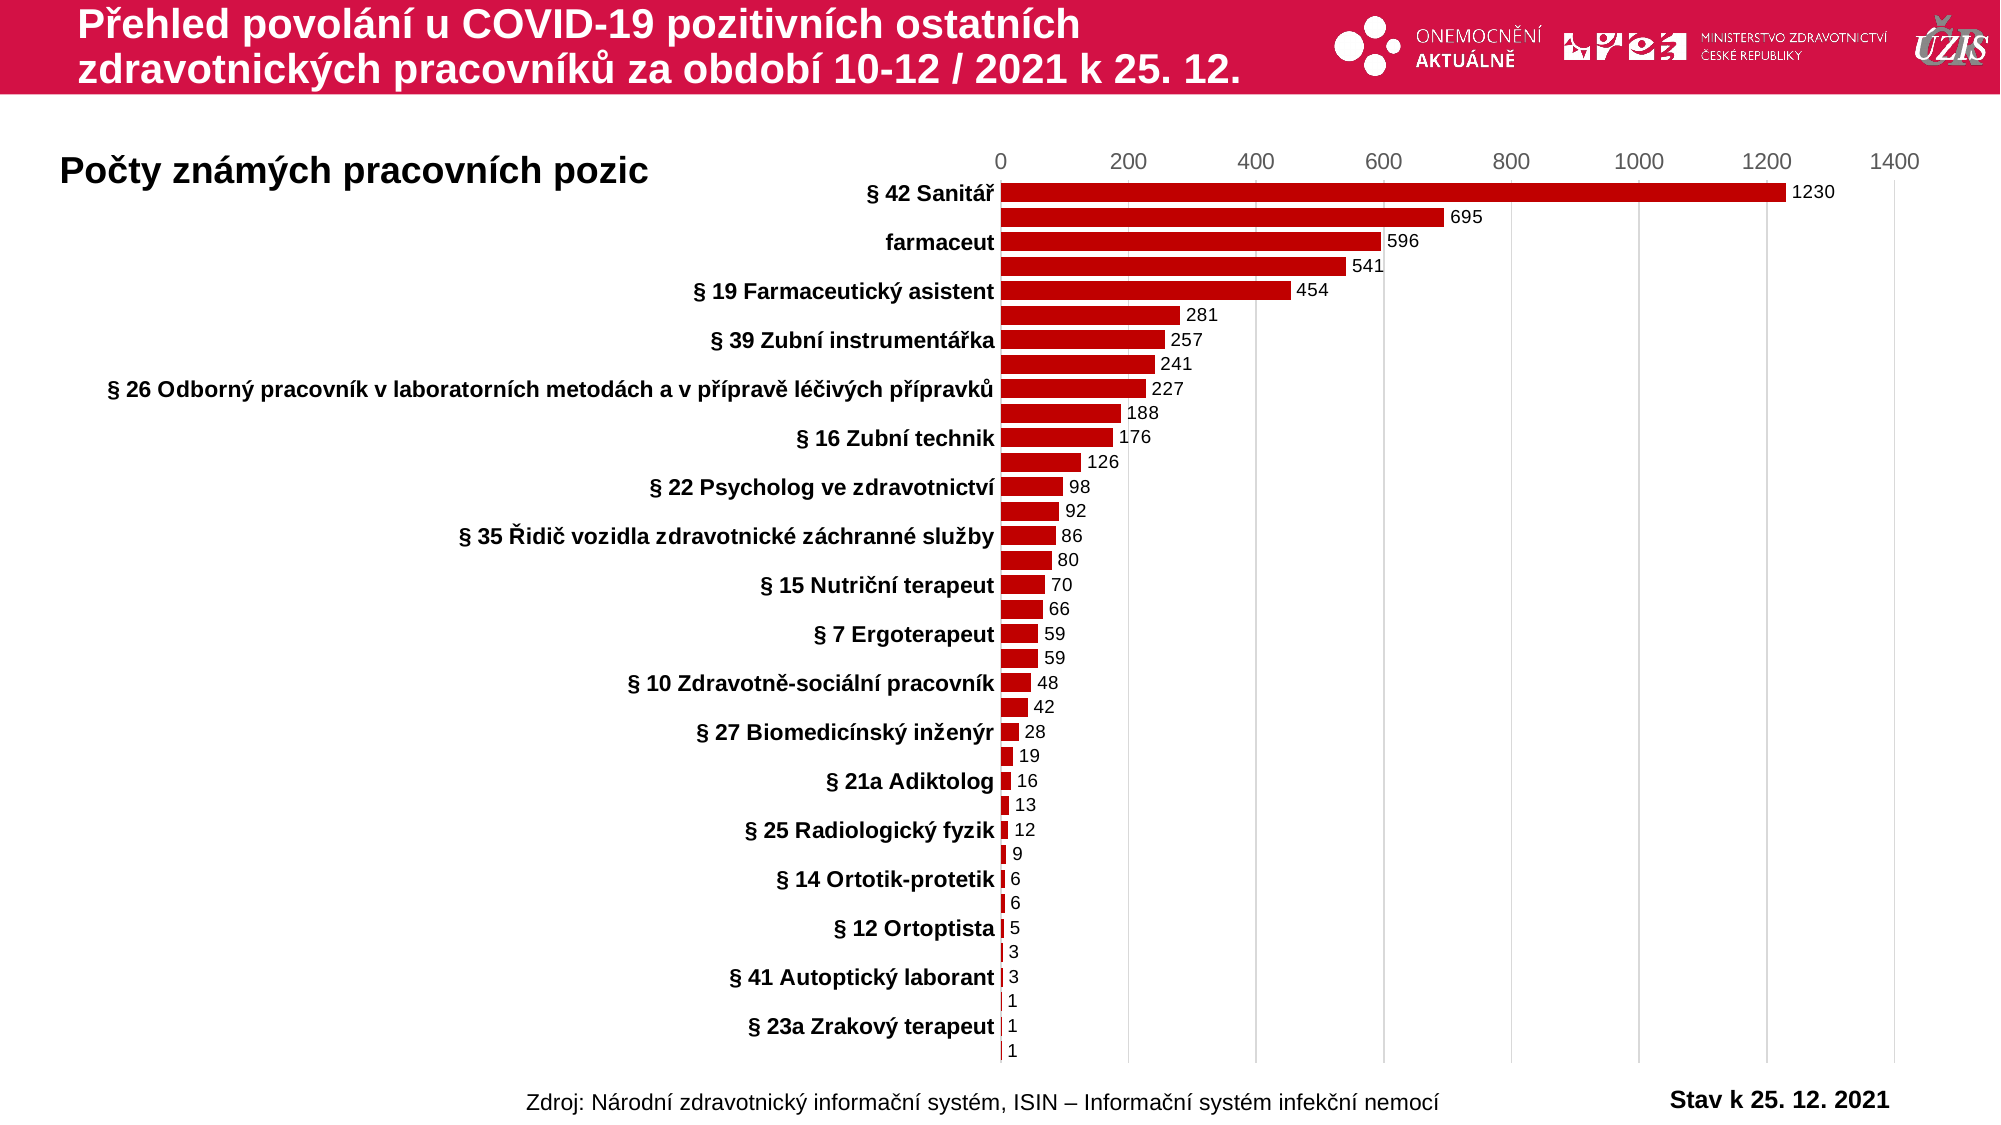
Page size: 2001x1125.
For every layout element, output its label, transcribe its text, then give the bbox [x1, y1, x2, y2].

text_box Stav k 25. 12. 2021 [1615, 1083, 1946, 1121]
picture [1915, 15, 1989, 66]
chart [6, 119, 1952, 1083]
title Přehled povolání u COVID-19 pozitivních ostatních zdravotnických pracovníků za období 10-12 / 2021 k 25. 12. [62, 0, 1303, 95]
picture [1334, 16, 1542, 76]
picture [1563, 31, 1888, 60]
text_box Zdroj: Národní zdravotnický informační systém, ISIN – Informační systém infekční nemocí [354, 1083, 1613, 1123]
